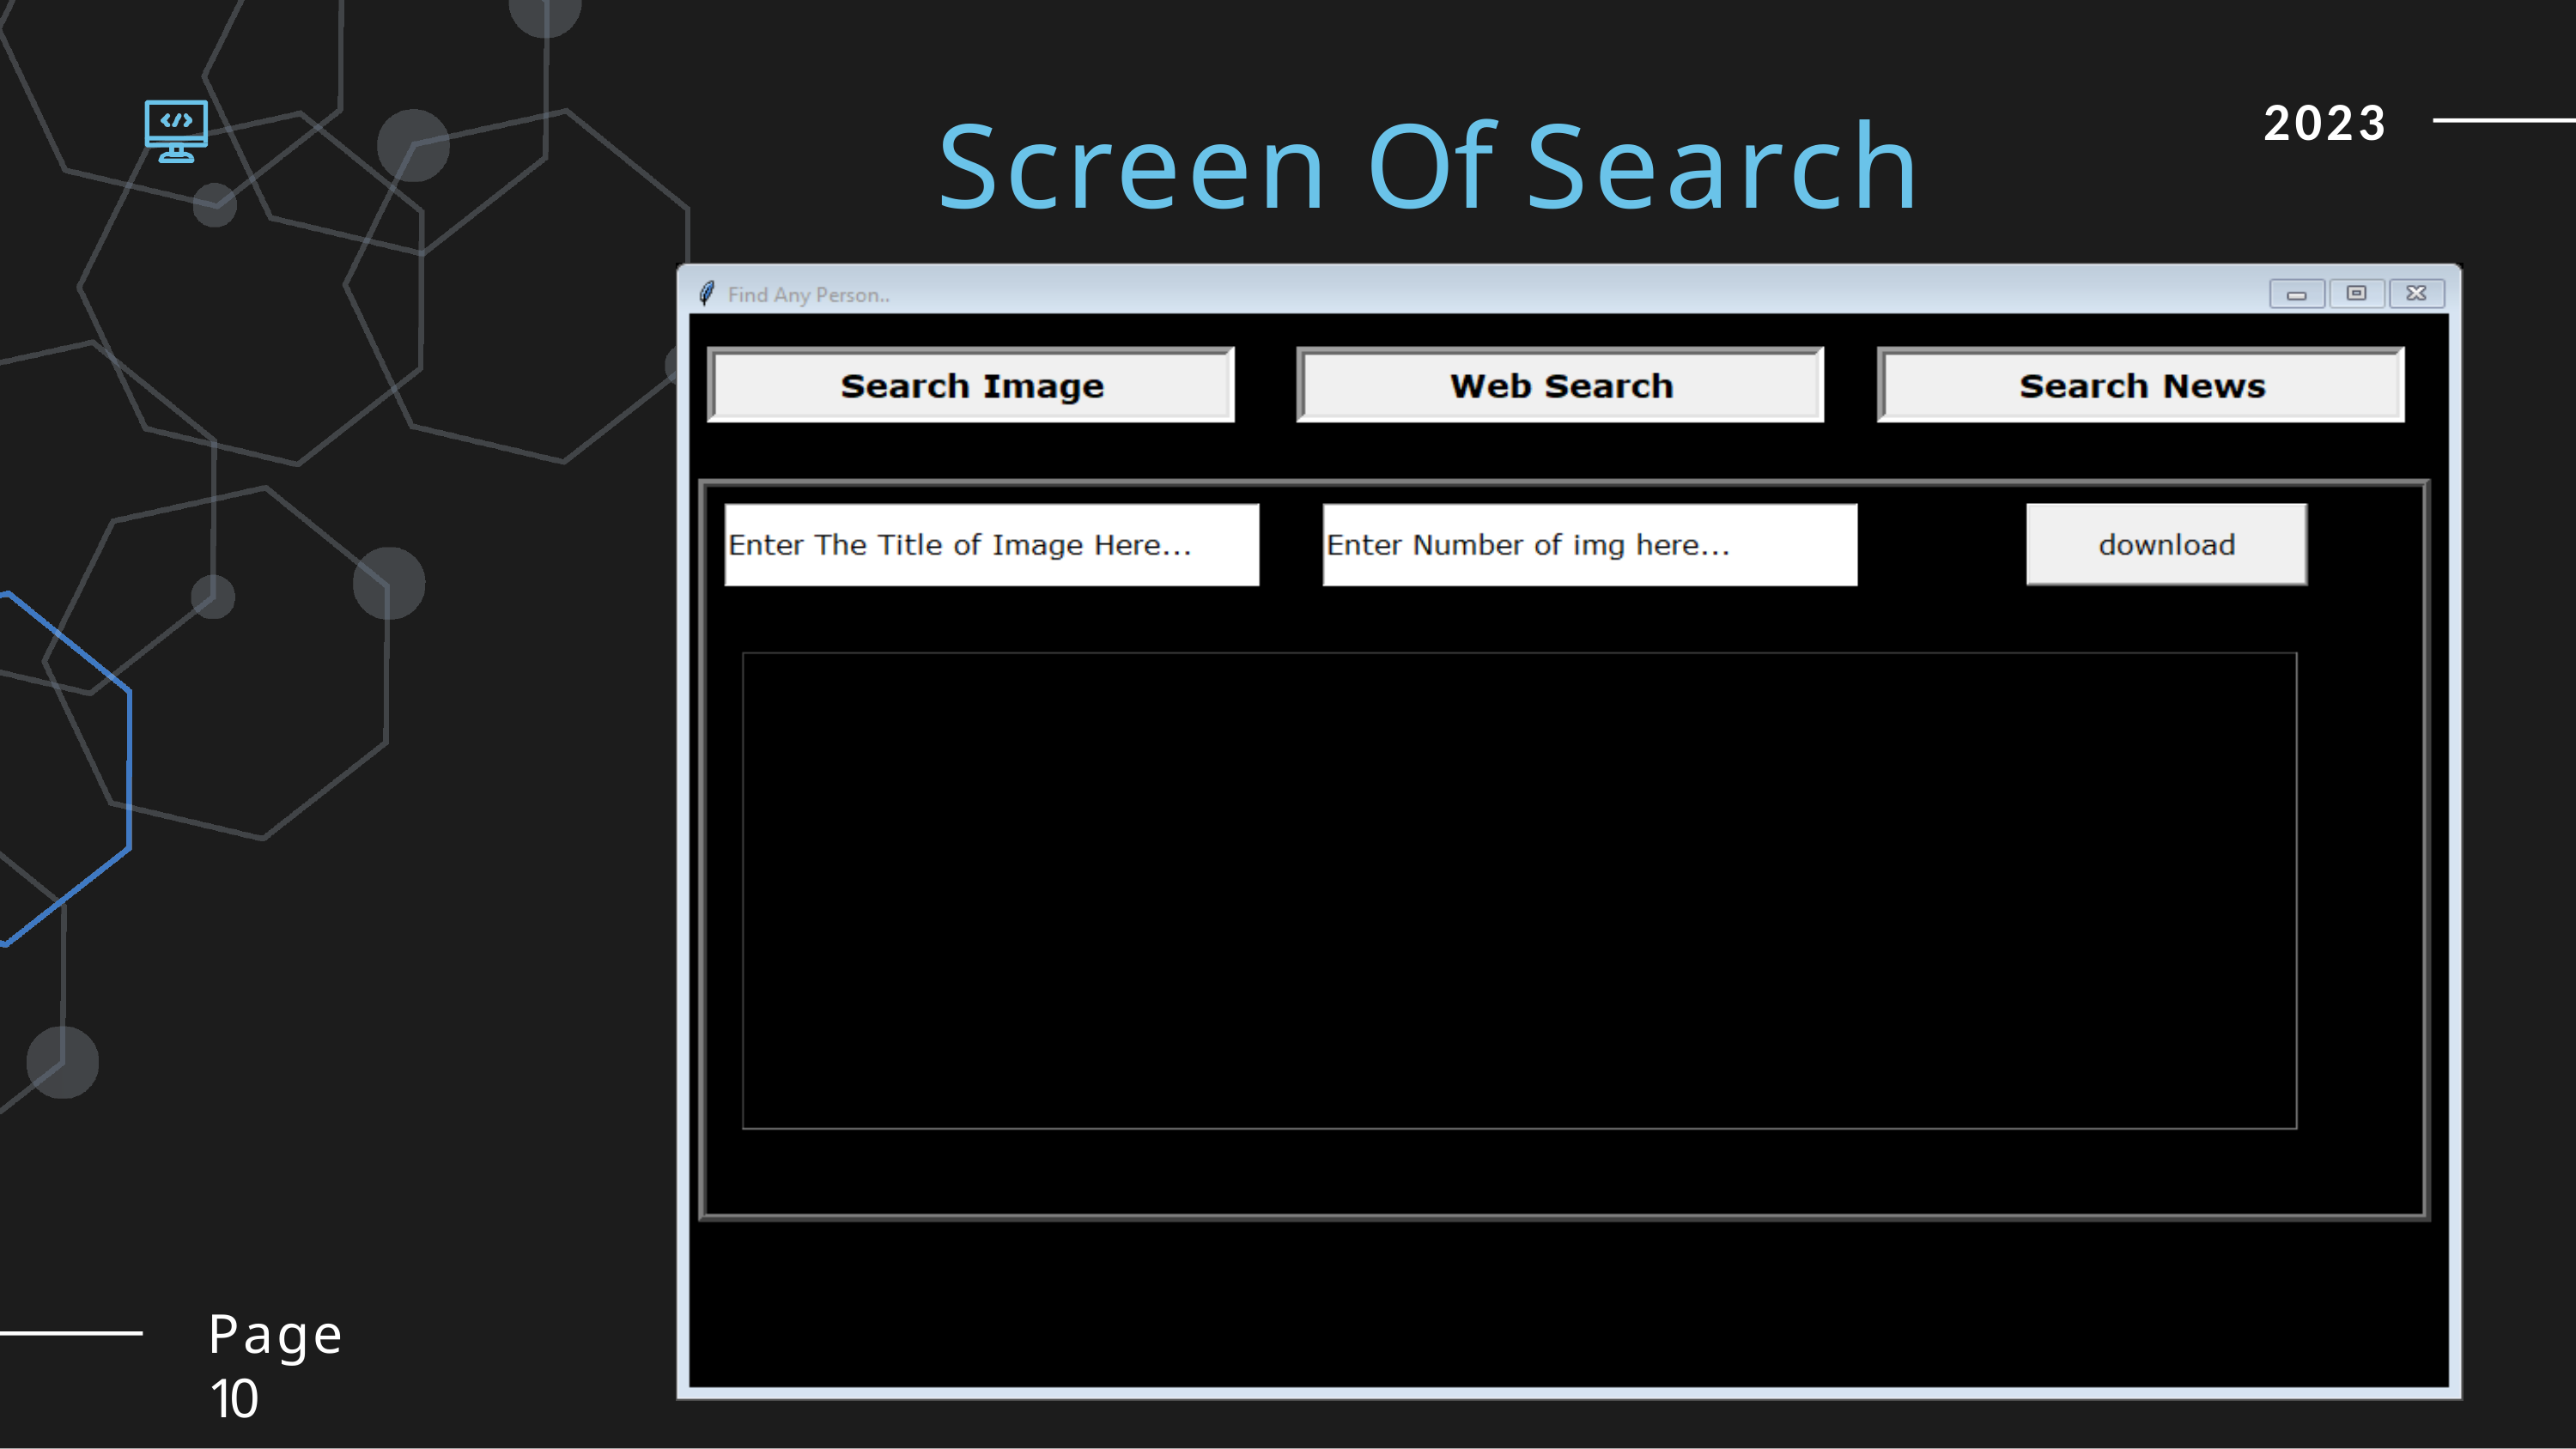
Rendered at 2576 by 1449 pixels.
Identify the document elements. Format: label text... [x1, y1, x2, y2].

picture [0, 0, 2464, 1402]
title 2023 [2261, 85, 2394, 261]
text_box Page 10 [205, 1298, 415, 1429]
text_box Screen Of Search [934, 90, 1943, 232]
